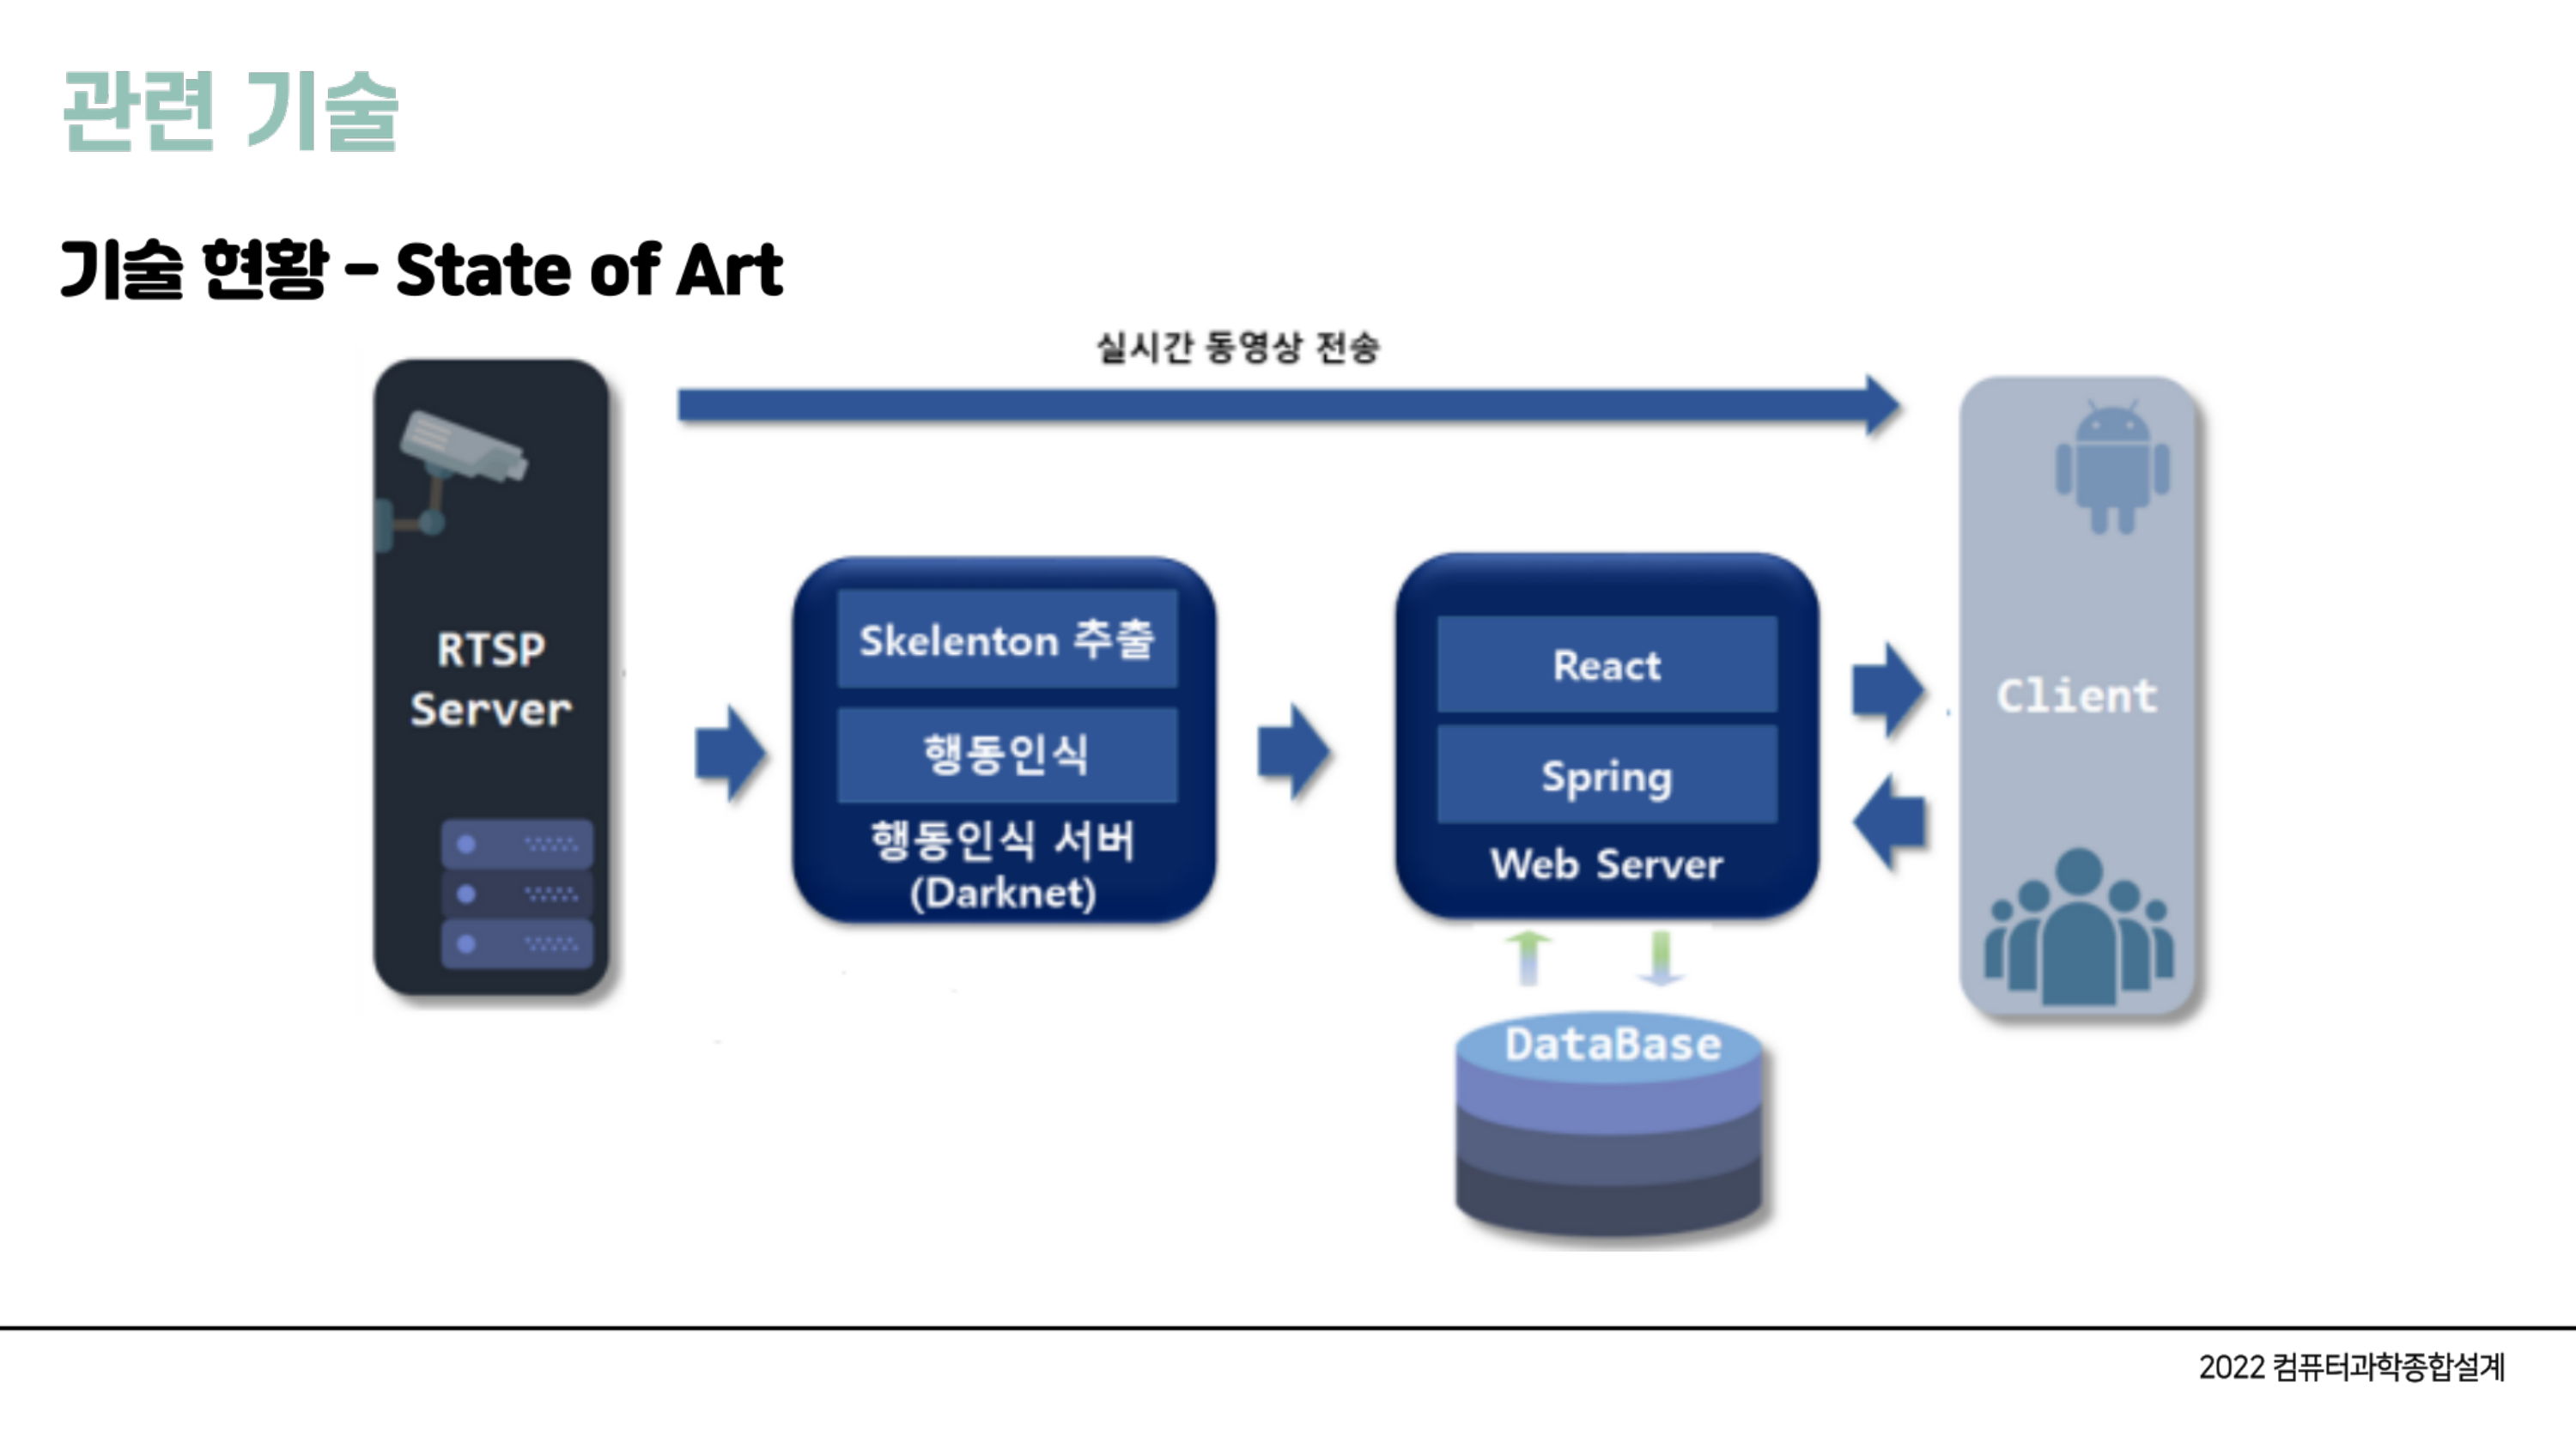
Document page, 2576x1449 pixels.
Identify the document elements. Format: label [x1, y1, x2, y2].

text_box [0, 1319, 2576, 1337]
picture [2023, 1343, 2518, 1397]
picture [49, 215, 815, 330]
text_box [351, 315, 2224, 1252]
picture [46, 37, 437, 191]
